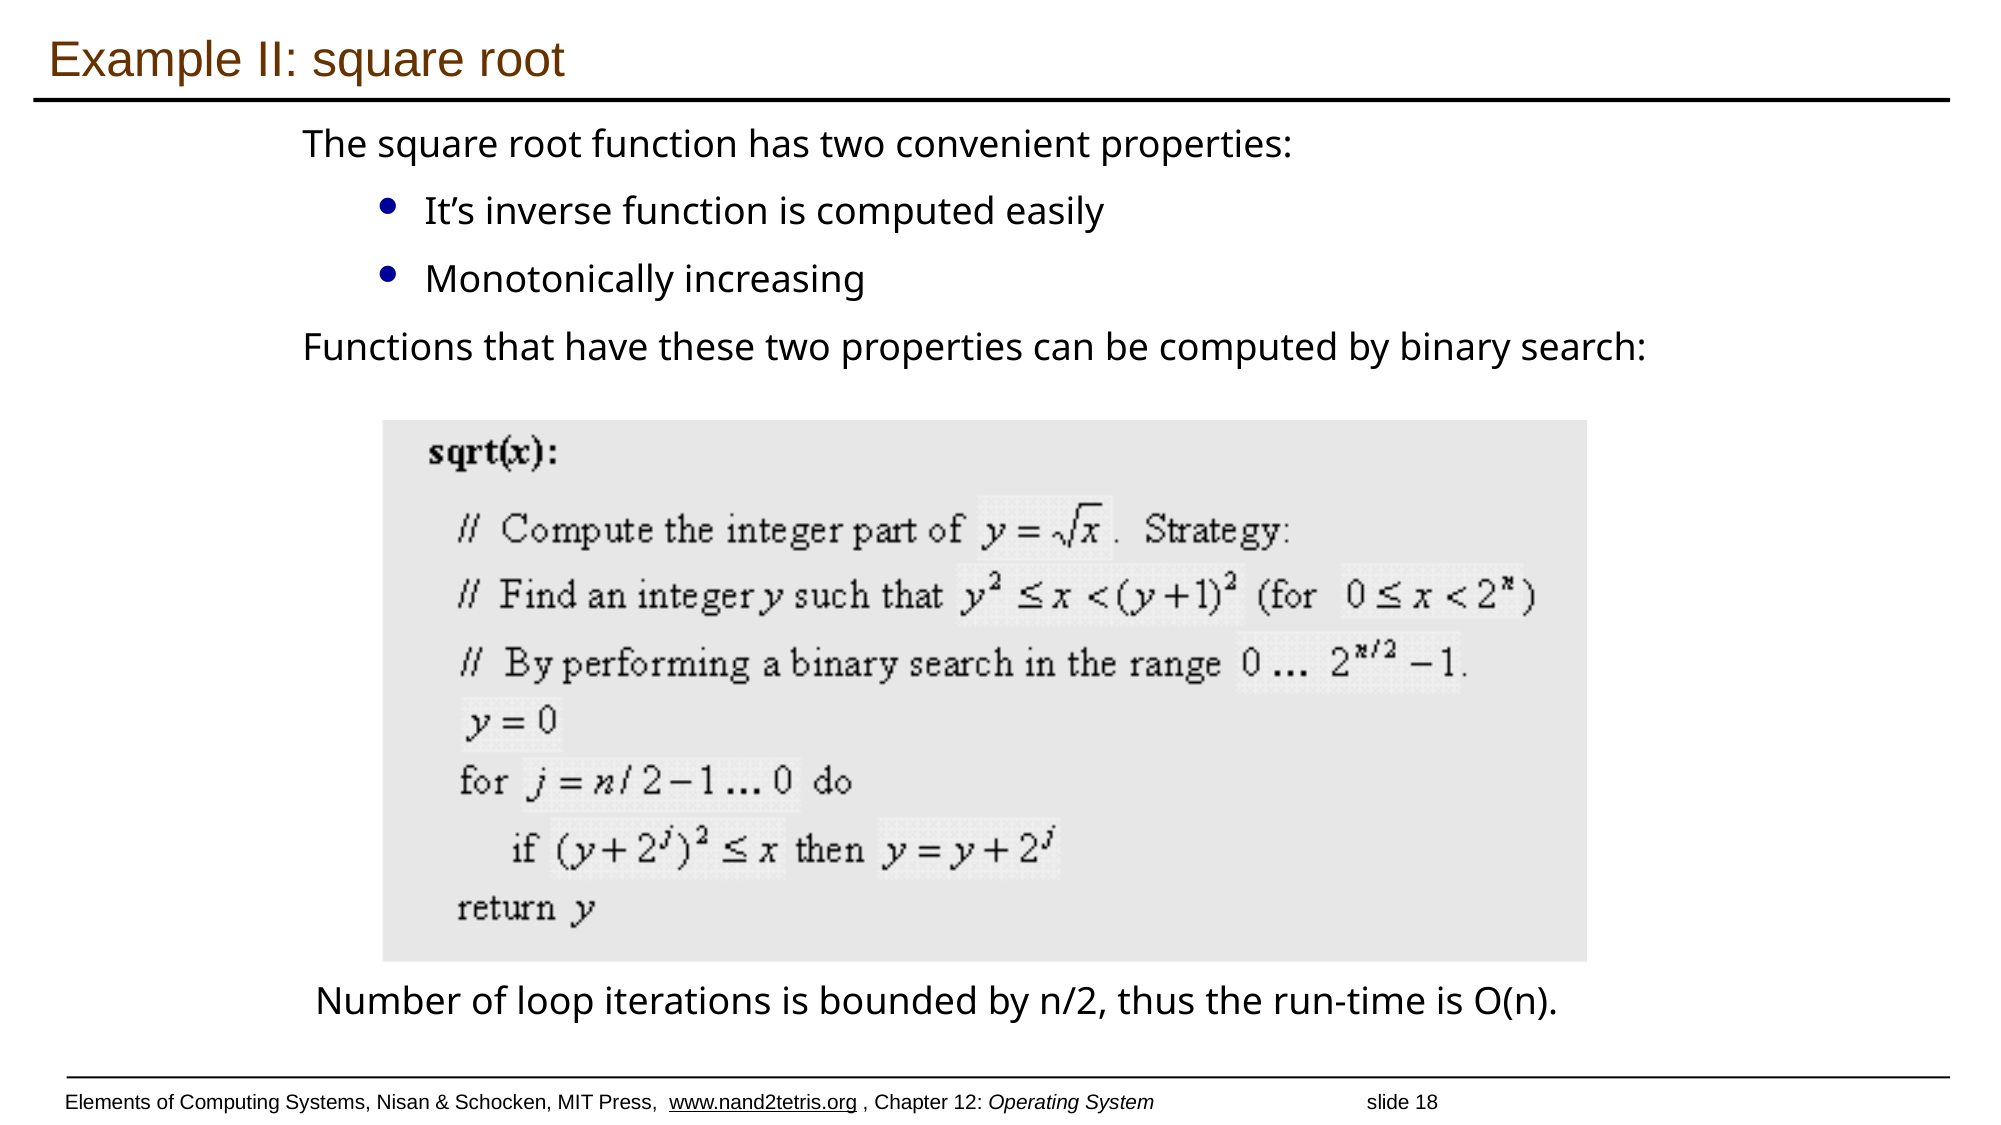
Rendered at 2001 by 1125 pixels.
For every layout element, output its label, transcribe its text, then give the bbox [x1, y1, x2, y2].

list The square root function has two convenient properties: It’s inverse function is computed easily Monotonically increasing Functions that have these two properties can be computed by binary search: [287, 112, 1725, 363]
picture [373, 420, 1587, 965]
text_box Number of loop iterations is bounded by n/2, thus the run-time is O(n). [299, 974, 1713, 1050]
title Example II: square root [33, 12, 1950, 100]
